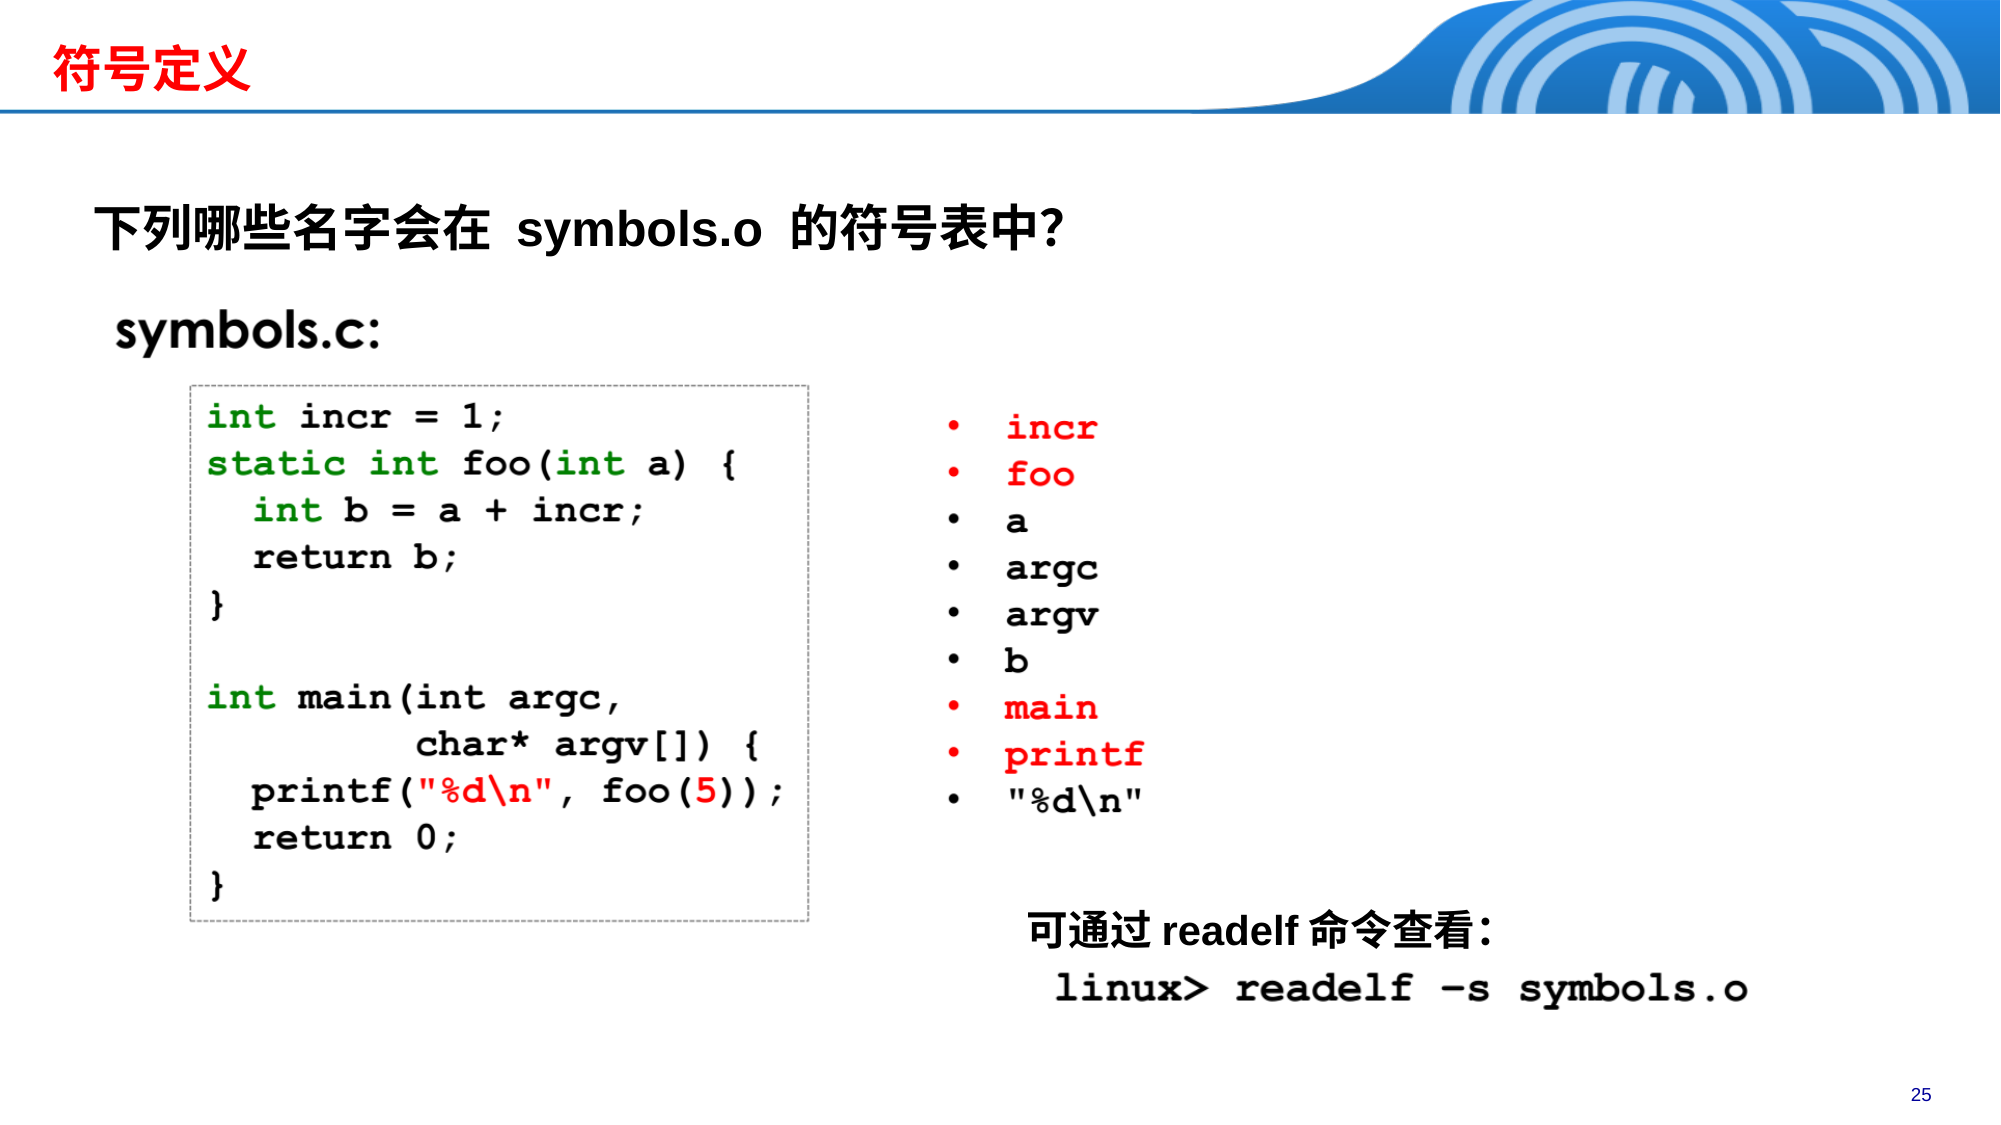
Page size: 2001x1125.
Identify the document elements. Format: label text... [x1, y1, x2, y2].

title 符号定义 [7, 40, 1202, 113]
picture [102, 302, 824, 934]
picture [0, 0, 2000, 114]
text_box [1011, 903, 1875, 1019]
list 下列哪些名字会在 symbols.o 的符号表中？ [58, 176, 1119, 268]
picture [924, 391, 1166, 835]
